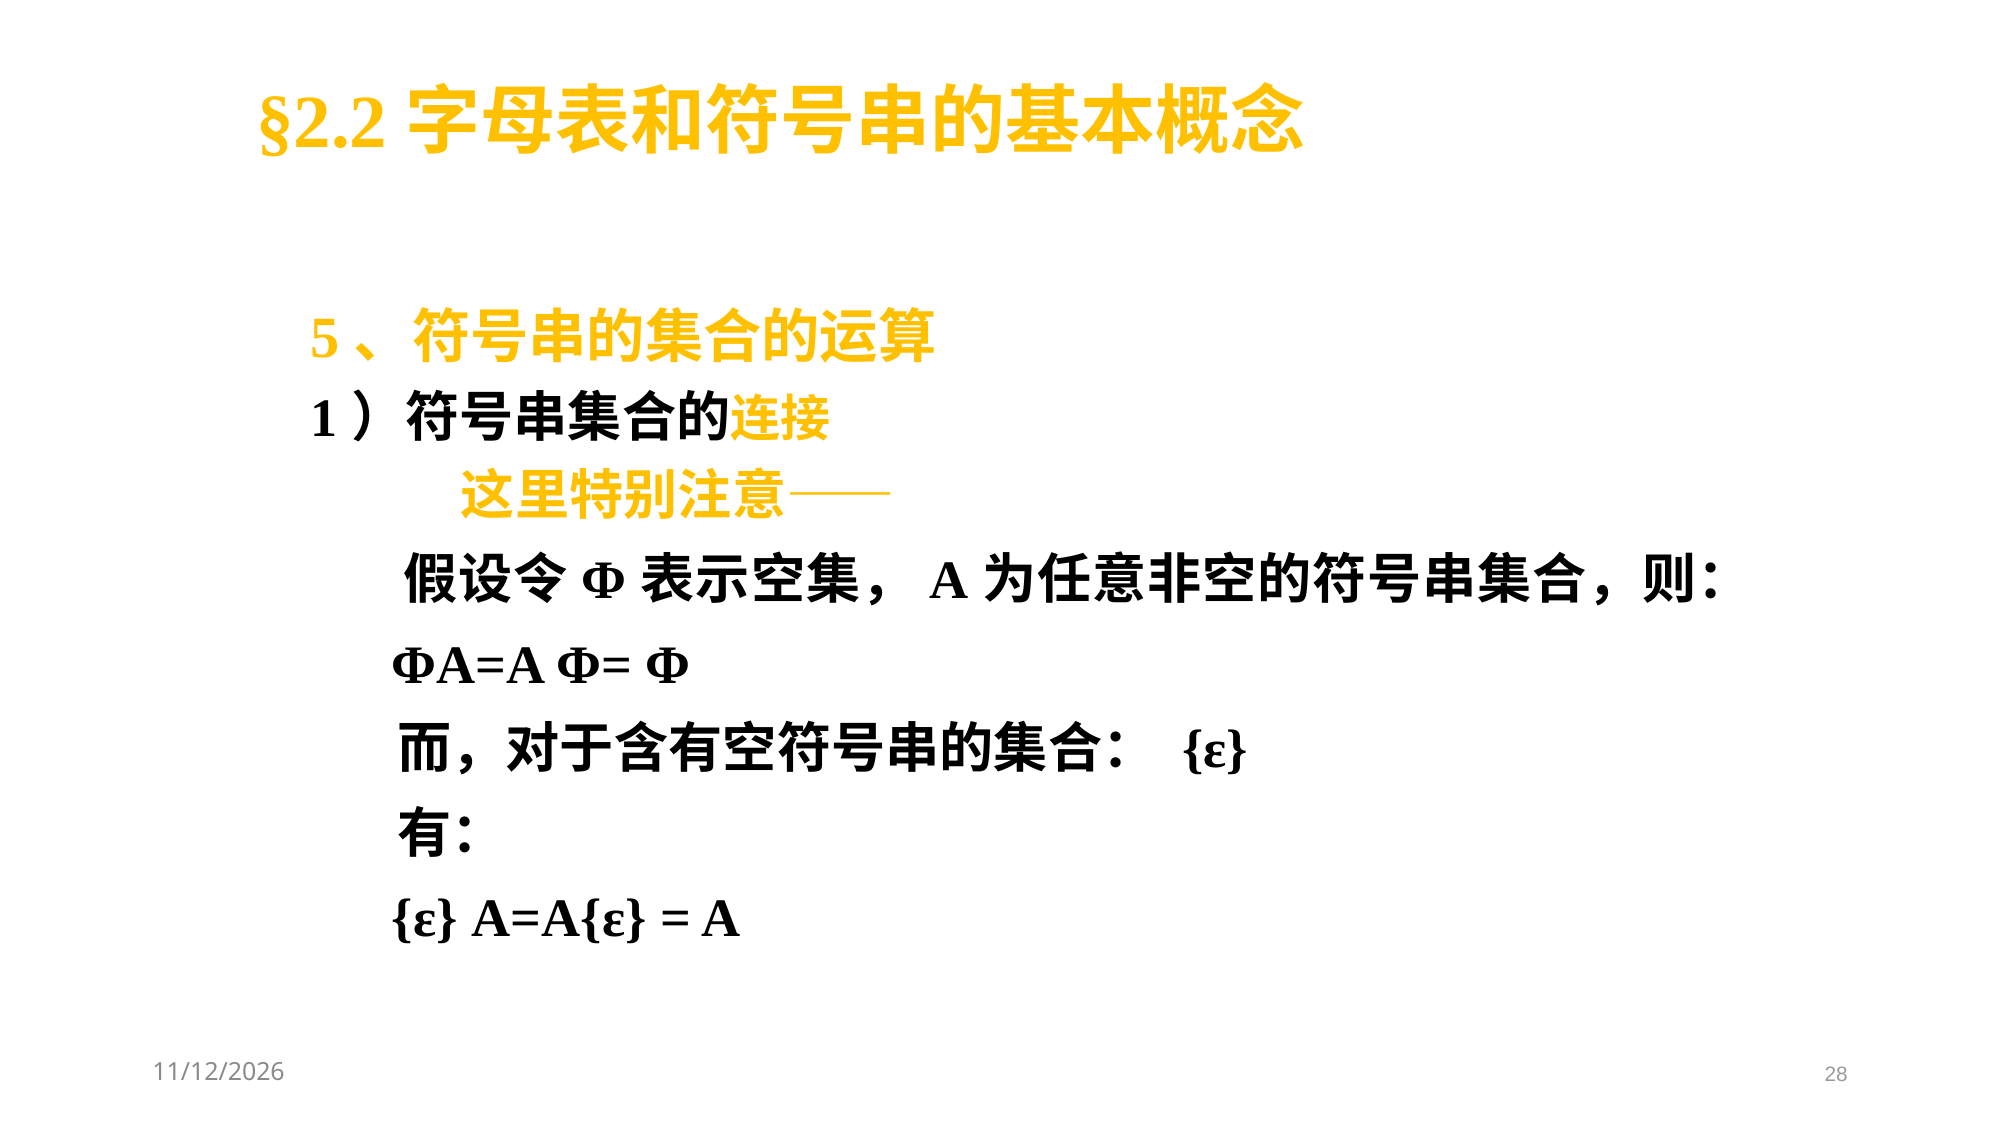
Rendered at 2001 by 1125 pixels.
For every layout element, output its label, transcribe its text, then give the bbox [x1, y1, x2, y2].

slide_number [137, 1042, 588, 1103]
text_box 5、符号串的集合的运算 1）符号串集合的连接 这里特别注意—— 假设令Φ表示空集，A为任意非空的符号串集合，则： ΦA=A Φ= Φ 而，对于含有空符号串的集合： {ε} 有： {ε} A=A{ε} = A [296, 263, 1714, 1051]
slide_number 28 [1412, 1042, 1863, 1103]
text_box §2.2字母表和符号串的基本概念 [235, 47, 1686, 296]
